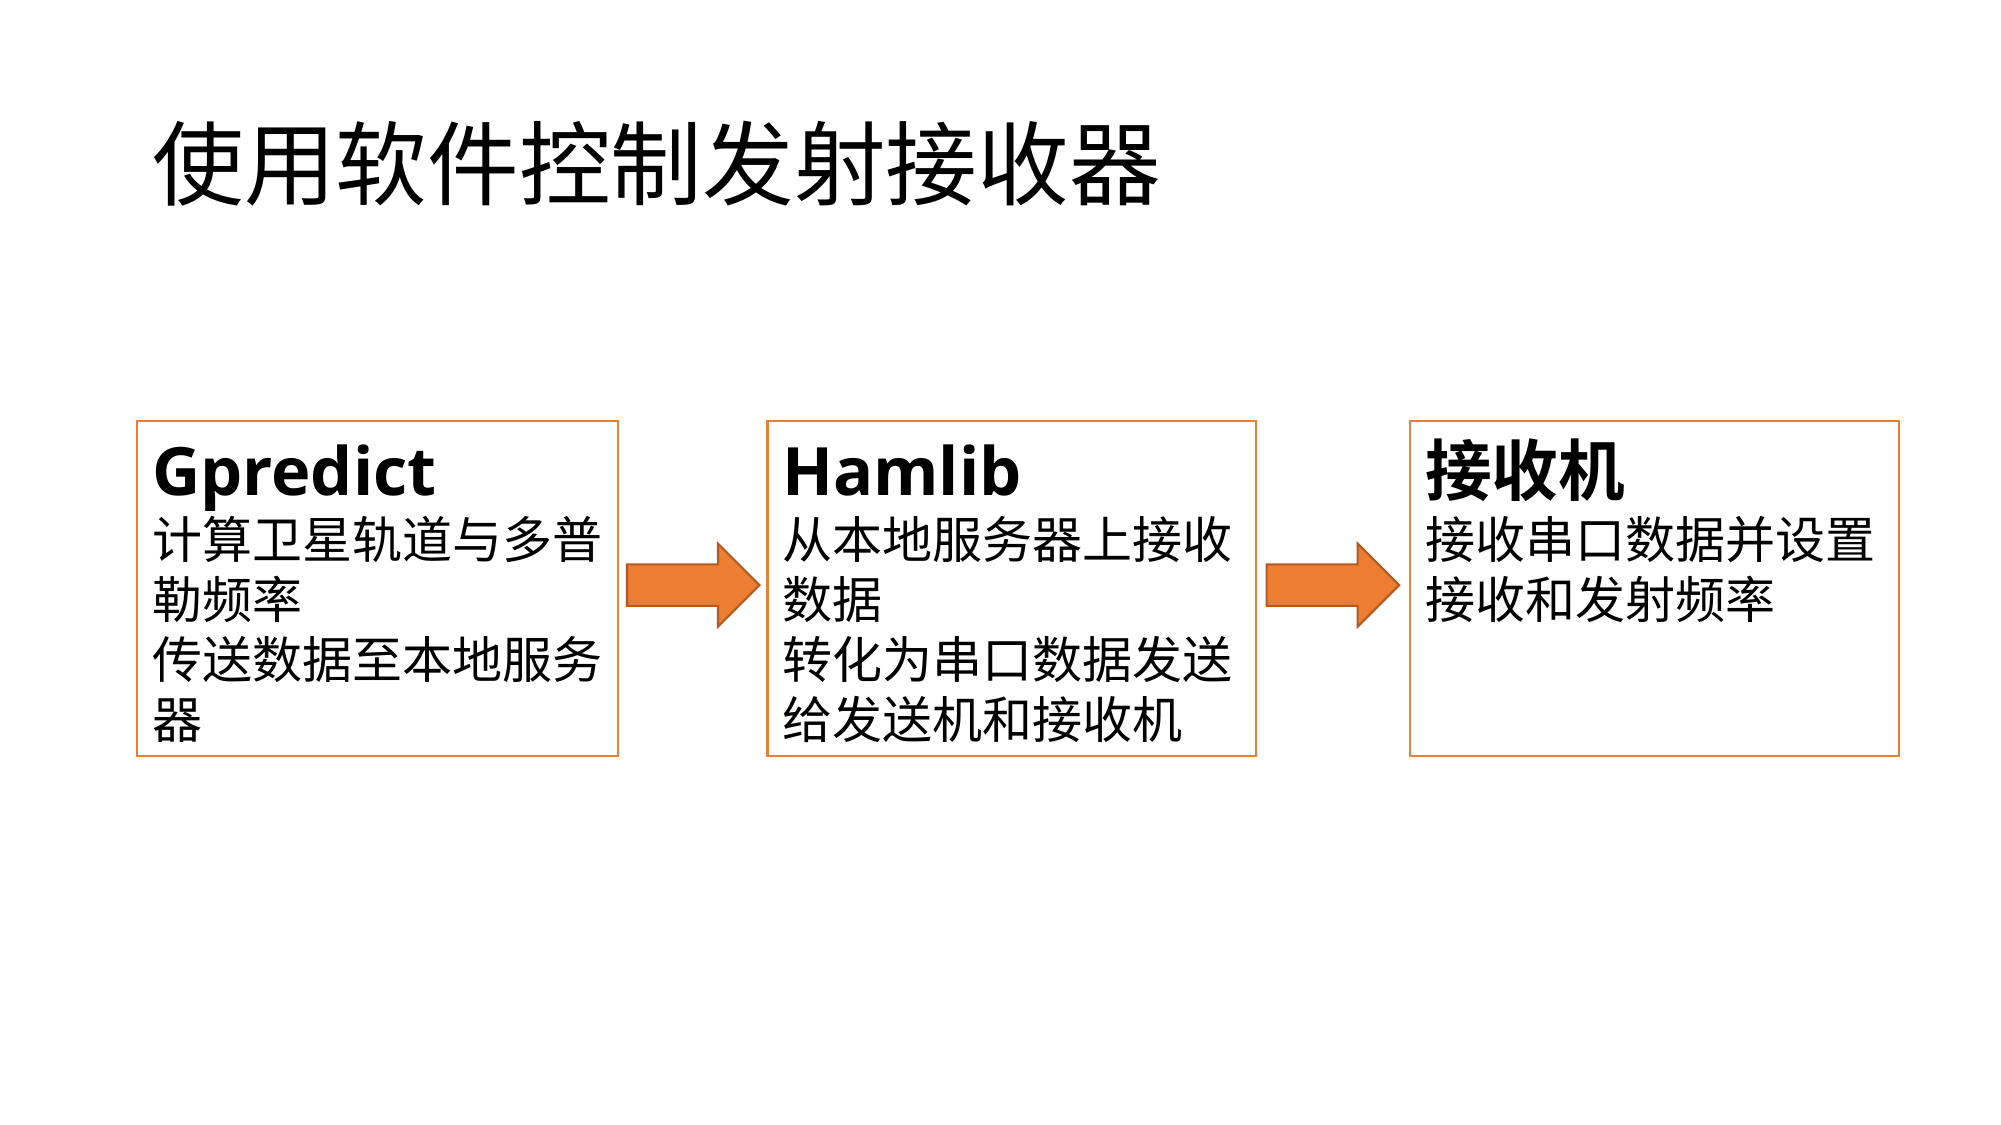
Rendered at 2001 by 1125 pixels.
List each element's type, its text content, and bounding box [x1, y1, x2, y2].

text_box [625, 541, 761, 630]
text_box Gpredict 计算卫星轨道与多普勒频率 传送数据至本地服务器 [136, 420, 619, 757]
text_box Hamlib 从本地服务器上接收数据 转化为串口数据发送给发送机和接收机 [766, 420, 1257, 757]
title 使用软件控制发射接收器 [137, 59, 1863, 278]
text_box 接收机 接收串口数据并设置接收和发射频率 [1409, 420, 1900, 757]
text_box [1265, 541, 1401, 630]
